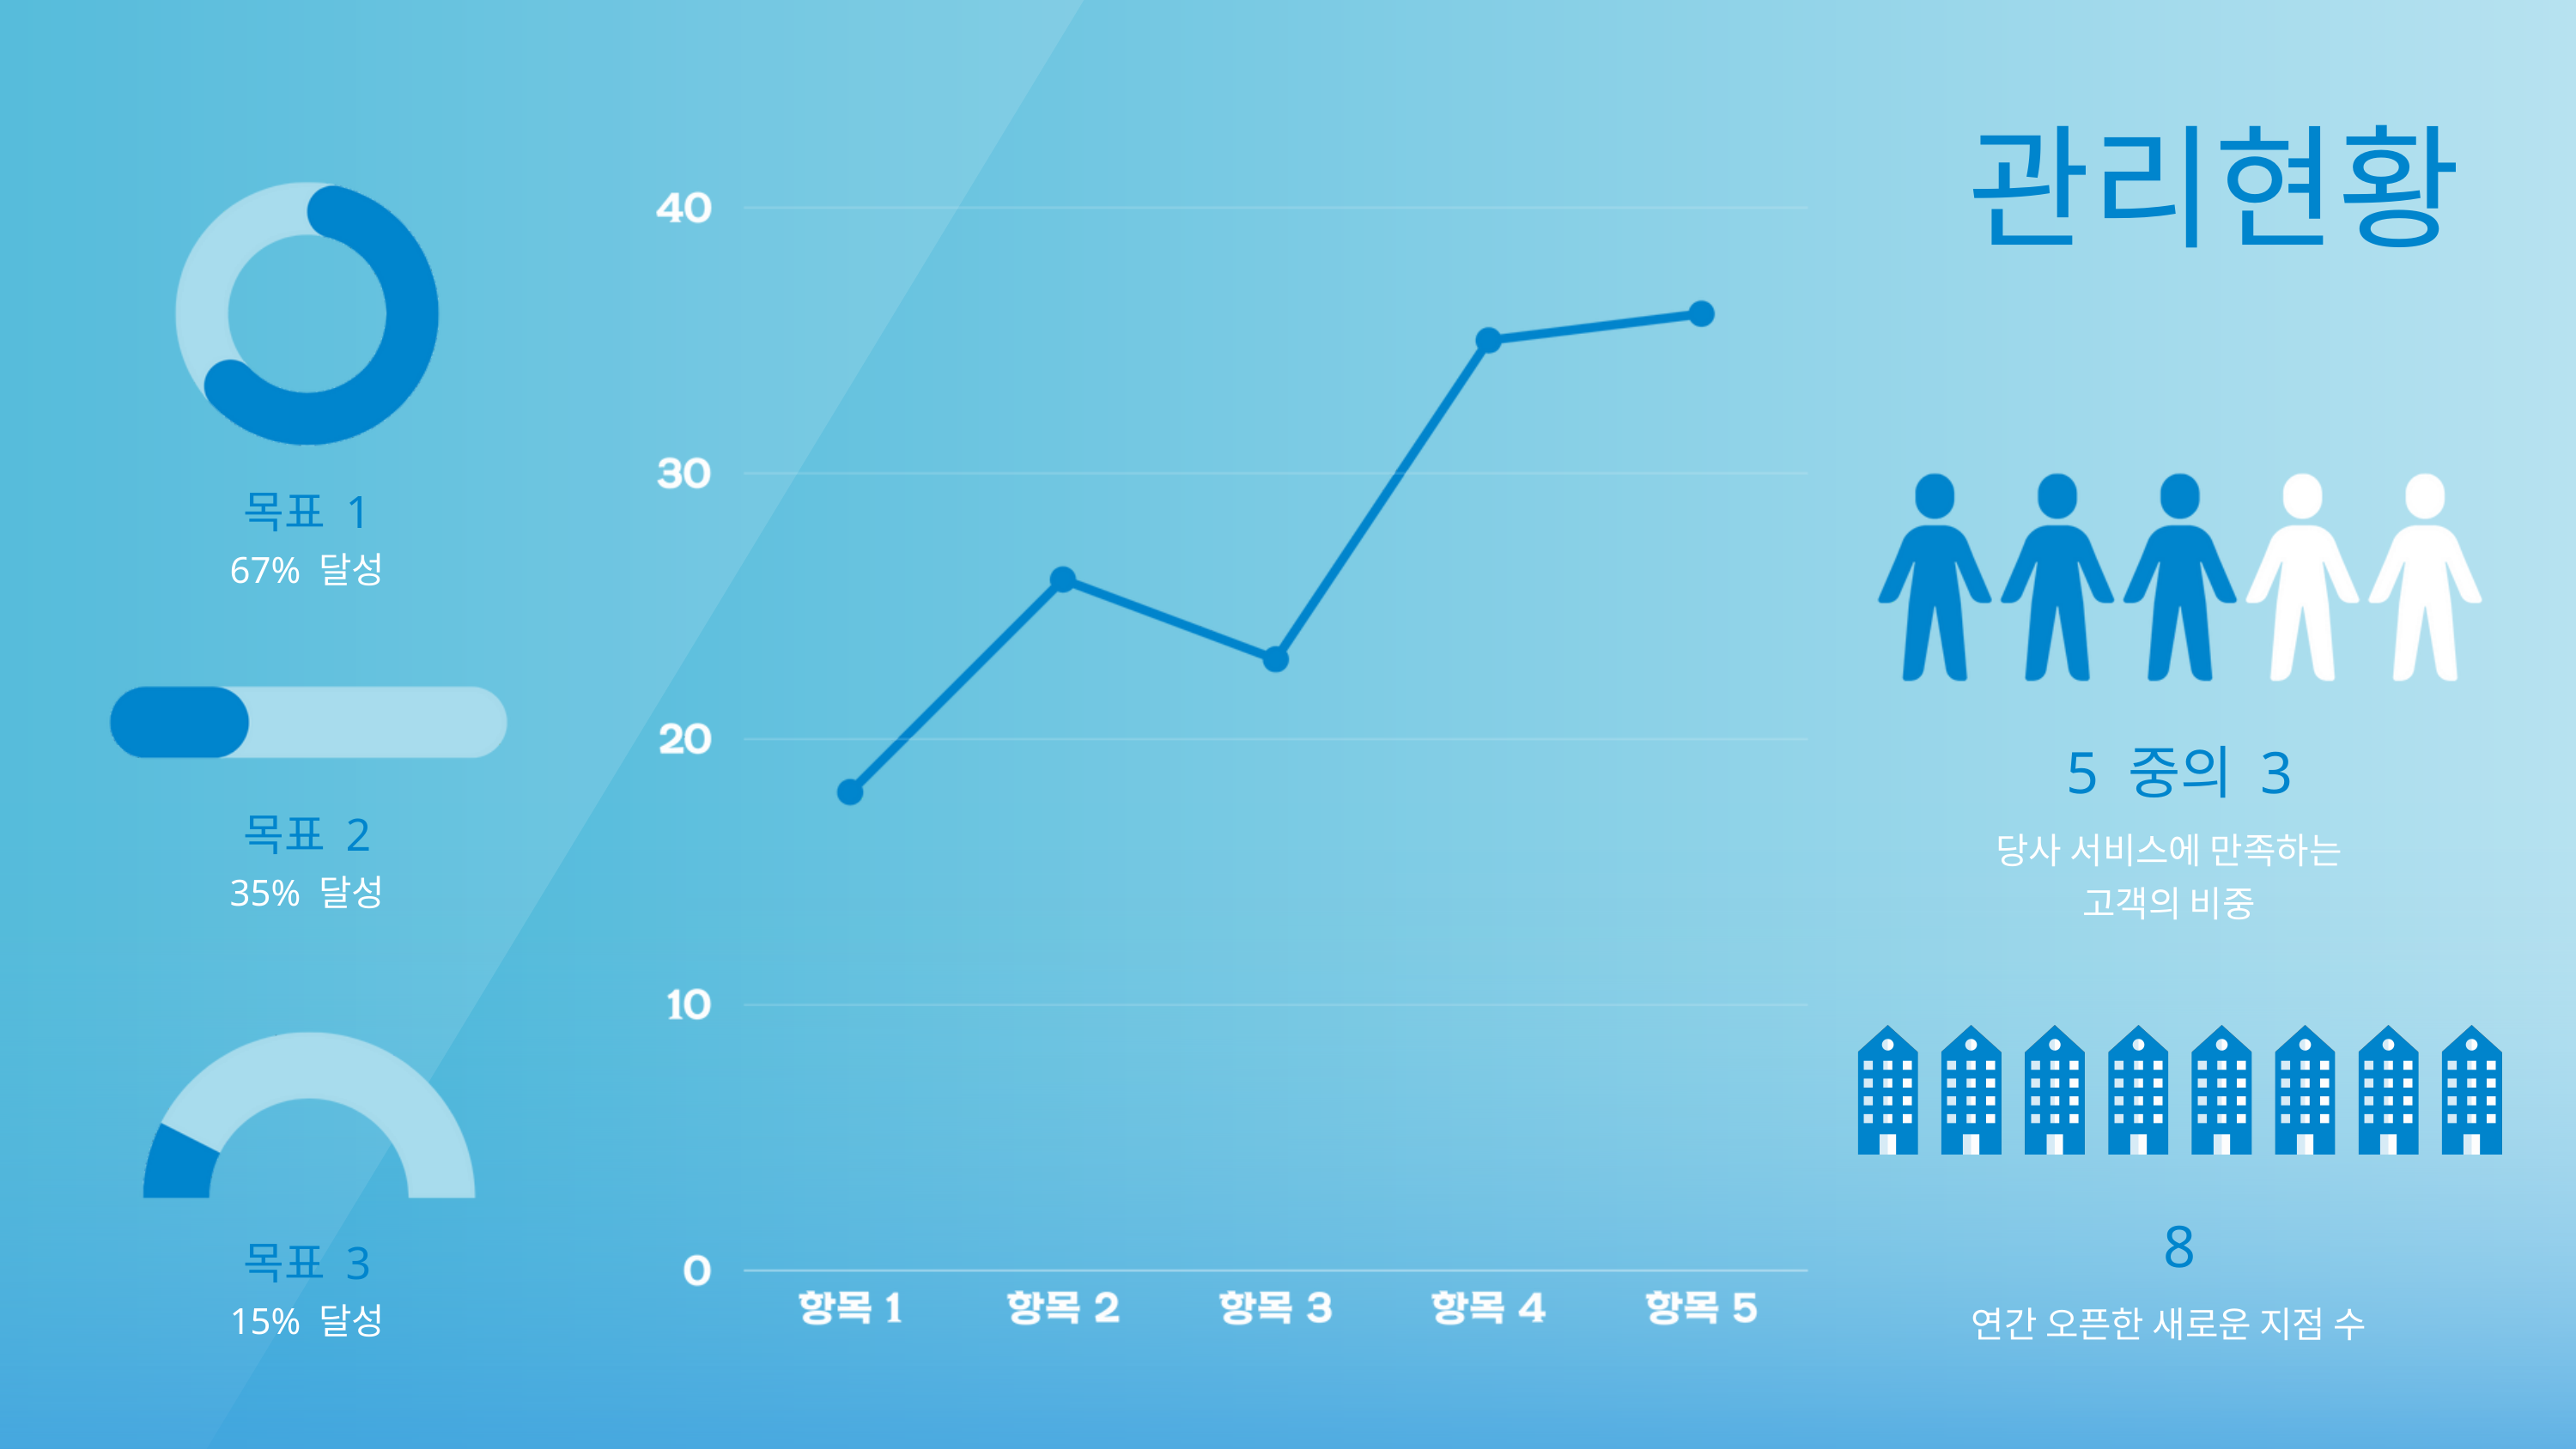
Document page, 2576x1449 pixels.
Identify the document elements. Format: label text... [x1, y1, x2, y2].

text_box 당사 서비스에 만족하는 고객의 비중 [1926, 817, 2462, 925]
picture [110, 999, 508, 1232]
text_box [1926, 803, 2576, 1449]
text_box 연간 오픈한 새로운 지점 수 [1926, 1291, 2462, 1345]
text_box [0, 0, 1084, 1449]
text_box 관리현황 [1926, 94, 2462, 264]
picture [149, 155, 465, 472]
text_box 5 중의 3 [2043, 749, 2318, 805]
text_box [1857, 1025, 2502, 1155]
picture [70, 69, 2544, 1449]
text_box 8 [2043, 1198, 2318, 1279]
text_box [1084, 0, 2576, 803]
